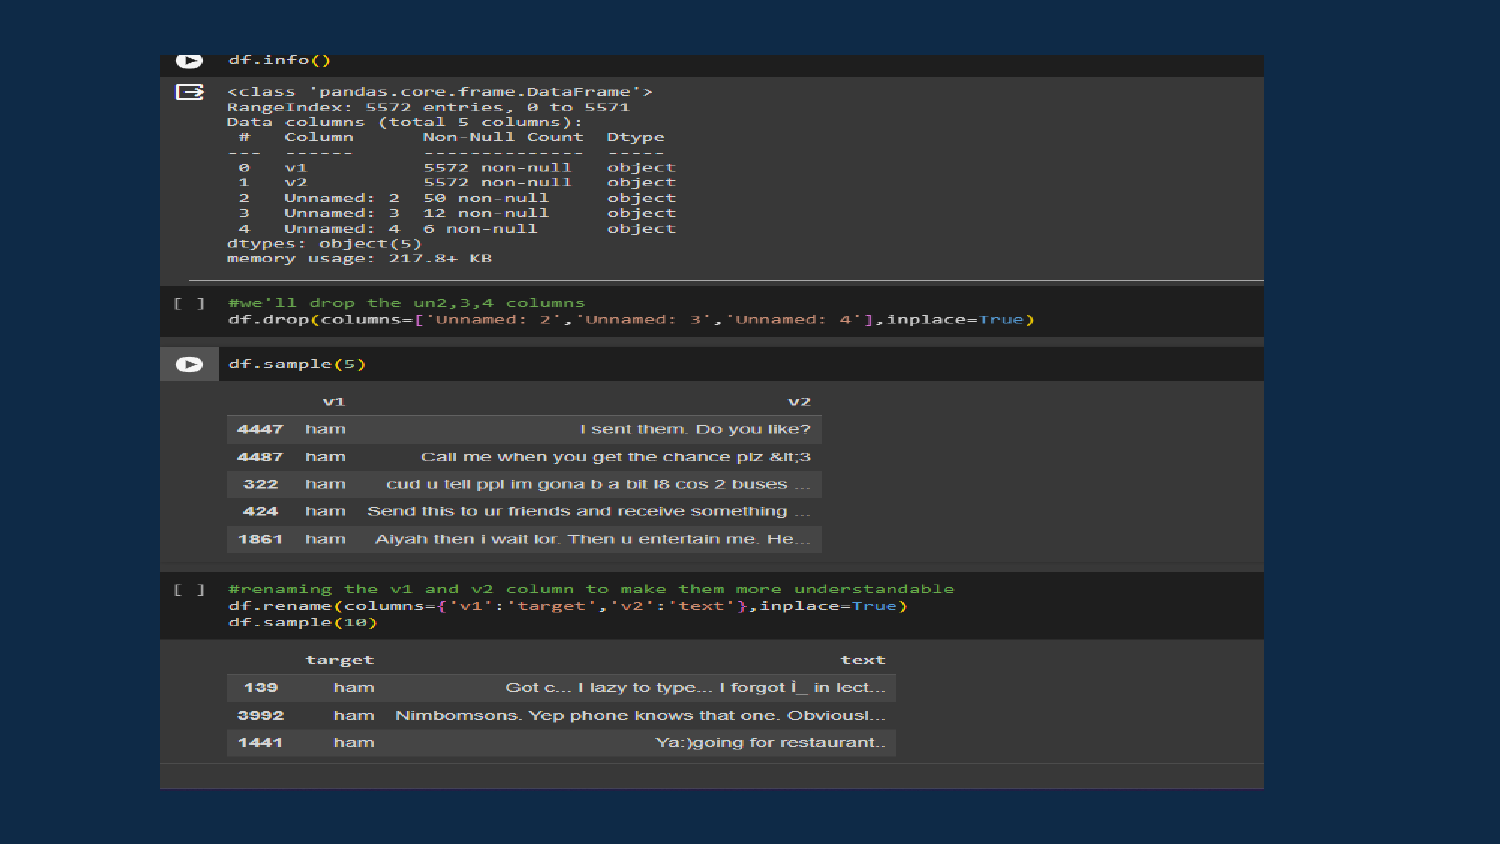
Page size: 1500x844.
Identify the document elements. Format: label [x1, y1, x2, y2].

picture [159, 55, 1264, 792]
